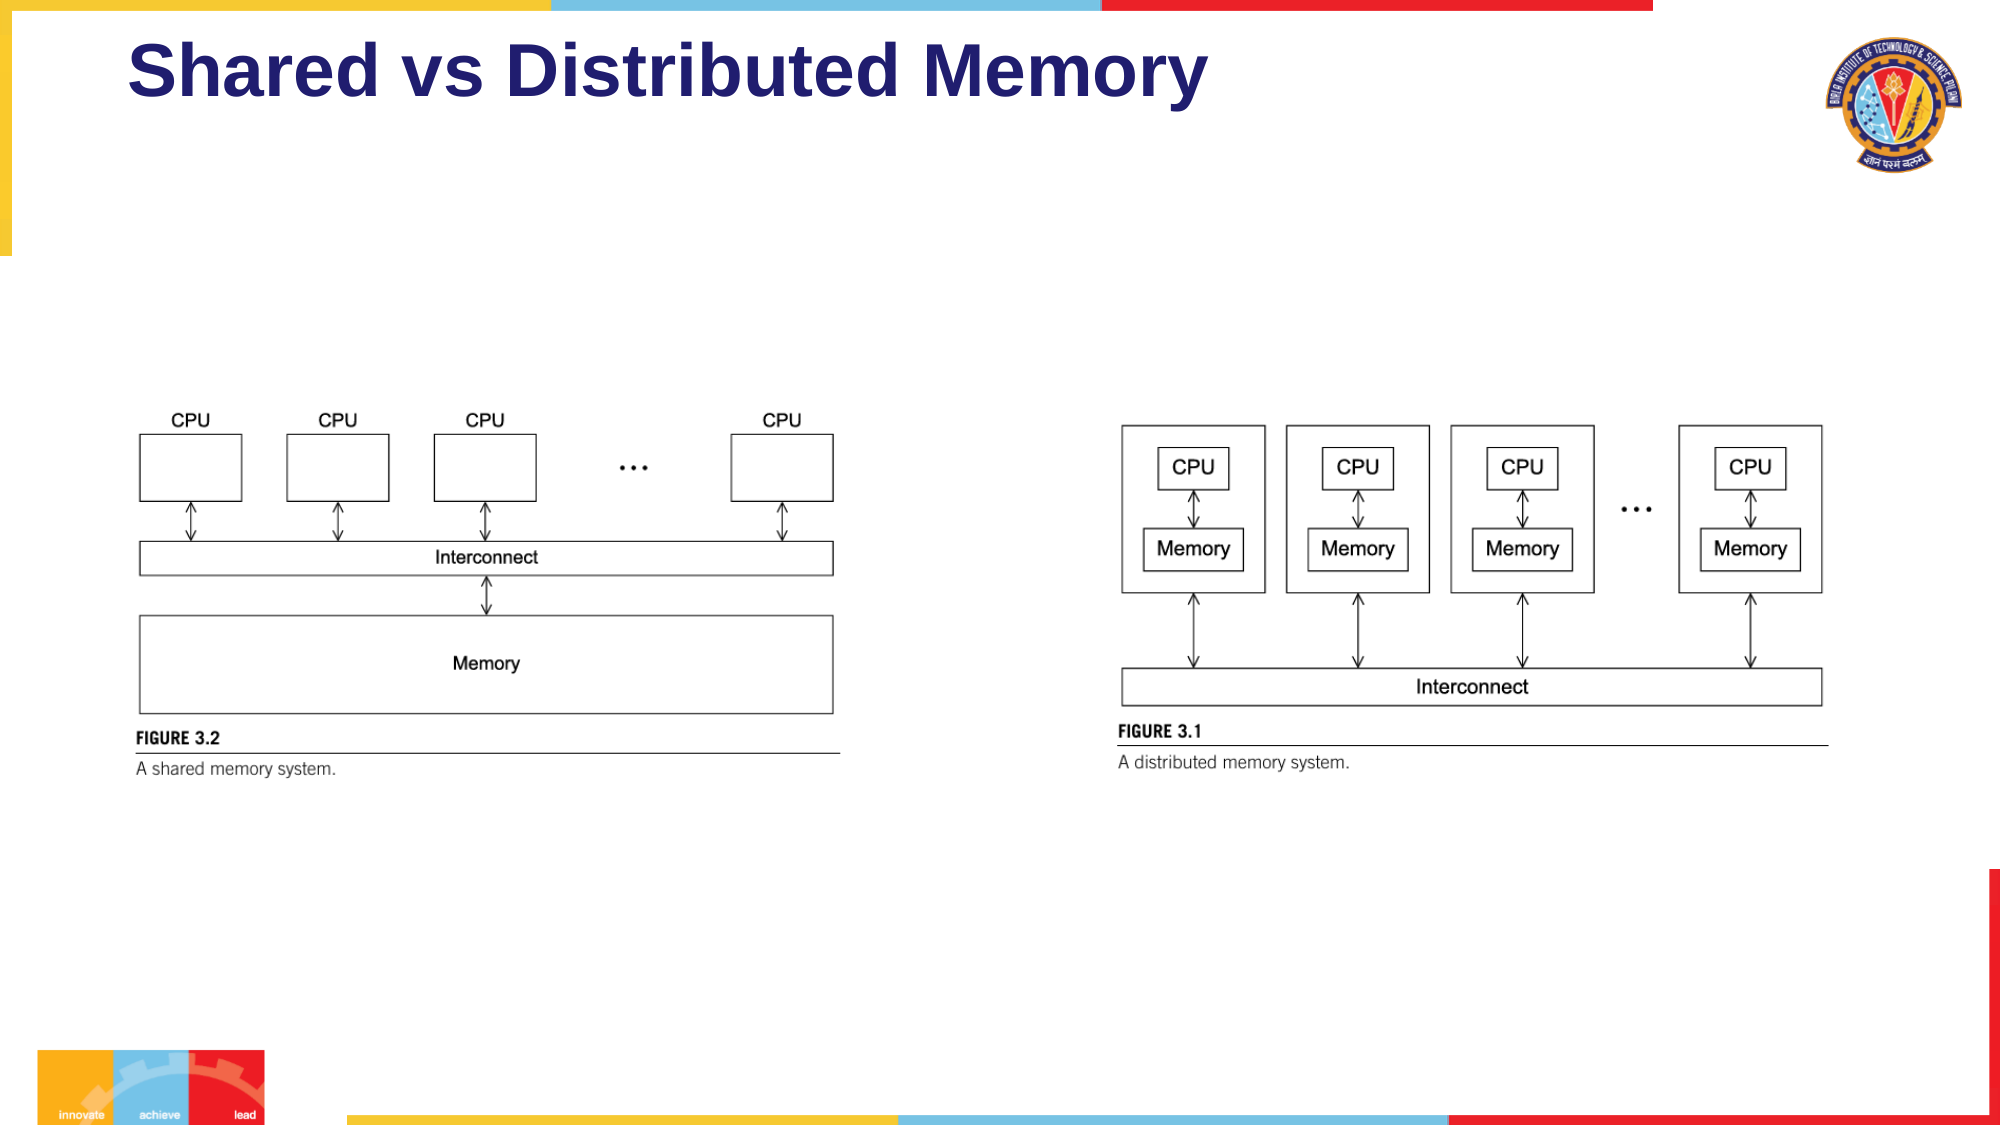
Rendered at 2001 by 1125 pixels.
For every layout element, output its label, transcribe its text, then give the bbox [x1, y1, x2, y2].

picture [347, 869, 2000, 1125]
title Shared vs Distributed Memory [127, 21, 1873, 113]
picture [37, 1049, 265, 1125]
picture [0, 0, 1653, 256]
picture [99, 374, 856, 779]
picture [1825, 37, 1962, 174]
picture [1094, 394, 1874, 779]
